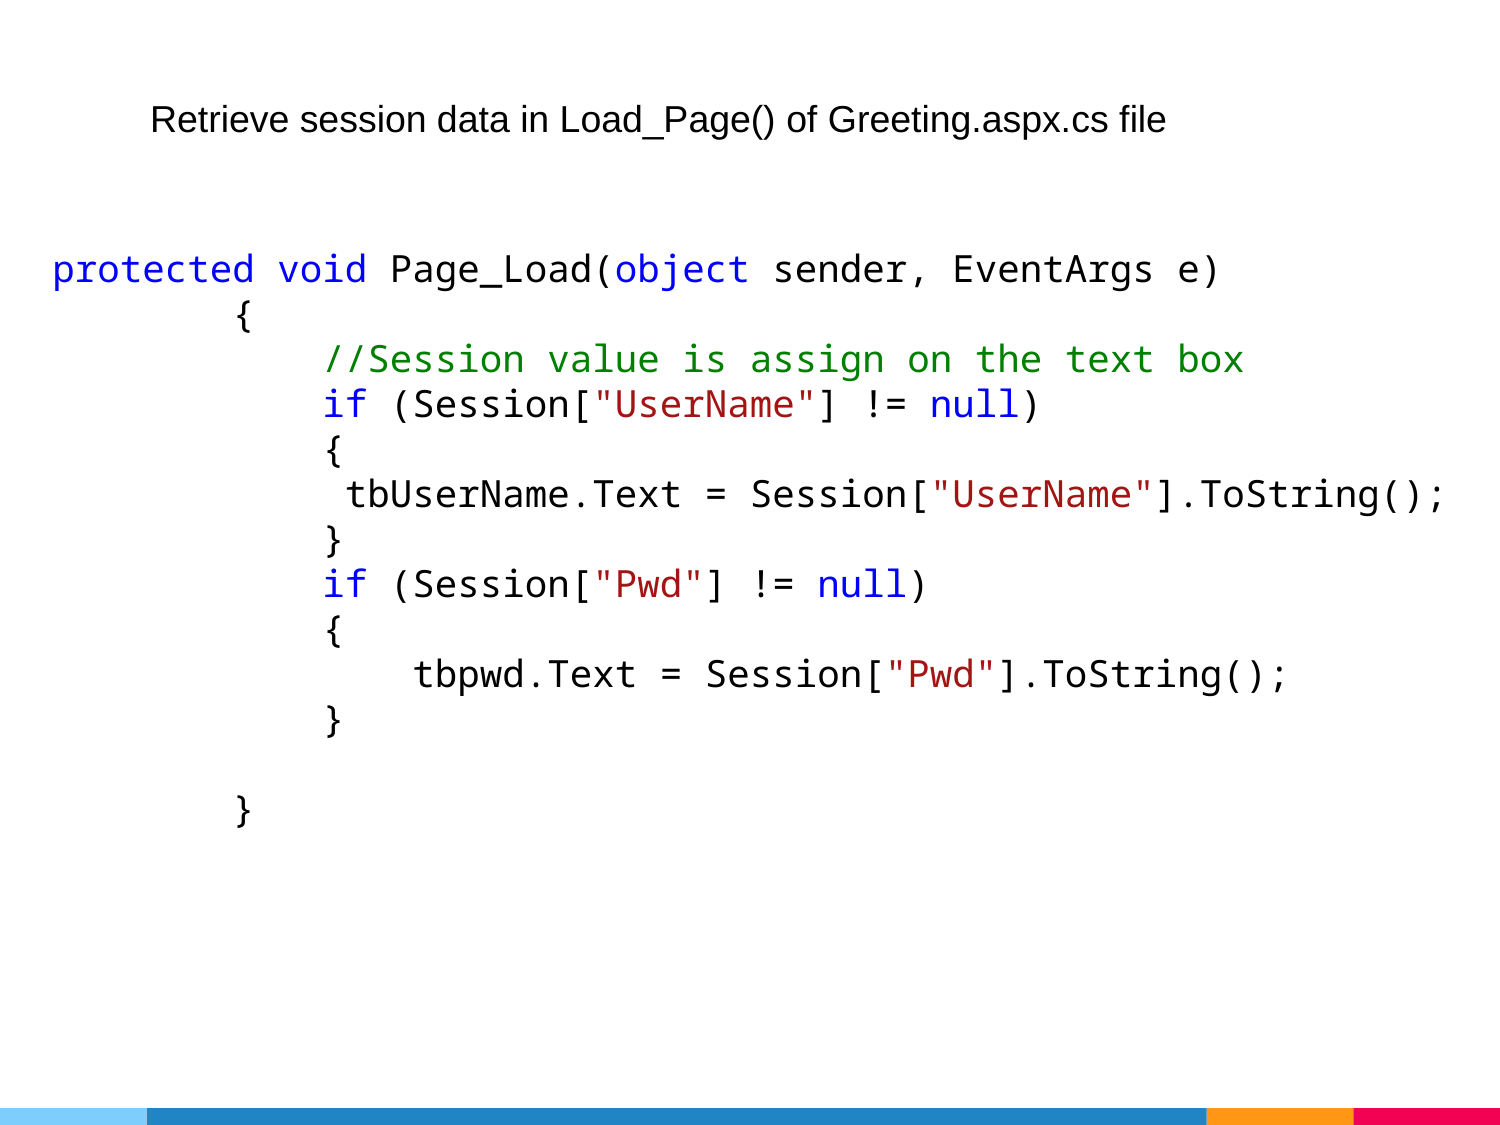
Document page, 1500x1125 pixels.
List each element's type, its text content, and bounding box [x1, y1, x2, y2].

text_box Retrieve session data in Load_Page() of Greeting.aspx.cs file [135, 87, 1411, 148]
text_box protected void Page_Load(object sender, EventArgs e) { //Session value is assign on the text box if (Session["UserName"] != null) { tbUserName.Text = Session["UserName"].ToString(); } if (Session["Pwd"] != null) { tbpwd.Text = Session["Pwd"].ToString(); } } [37, 237, 1463, 837]
